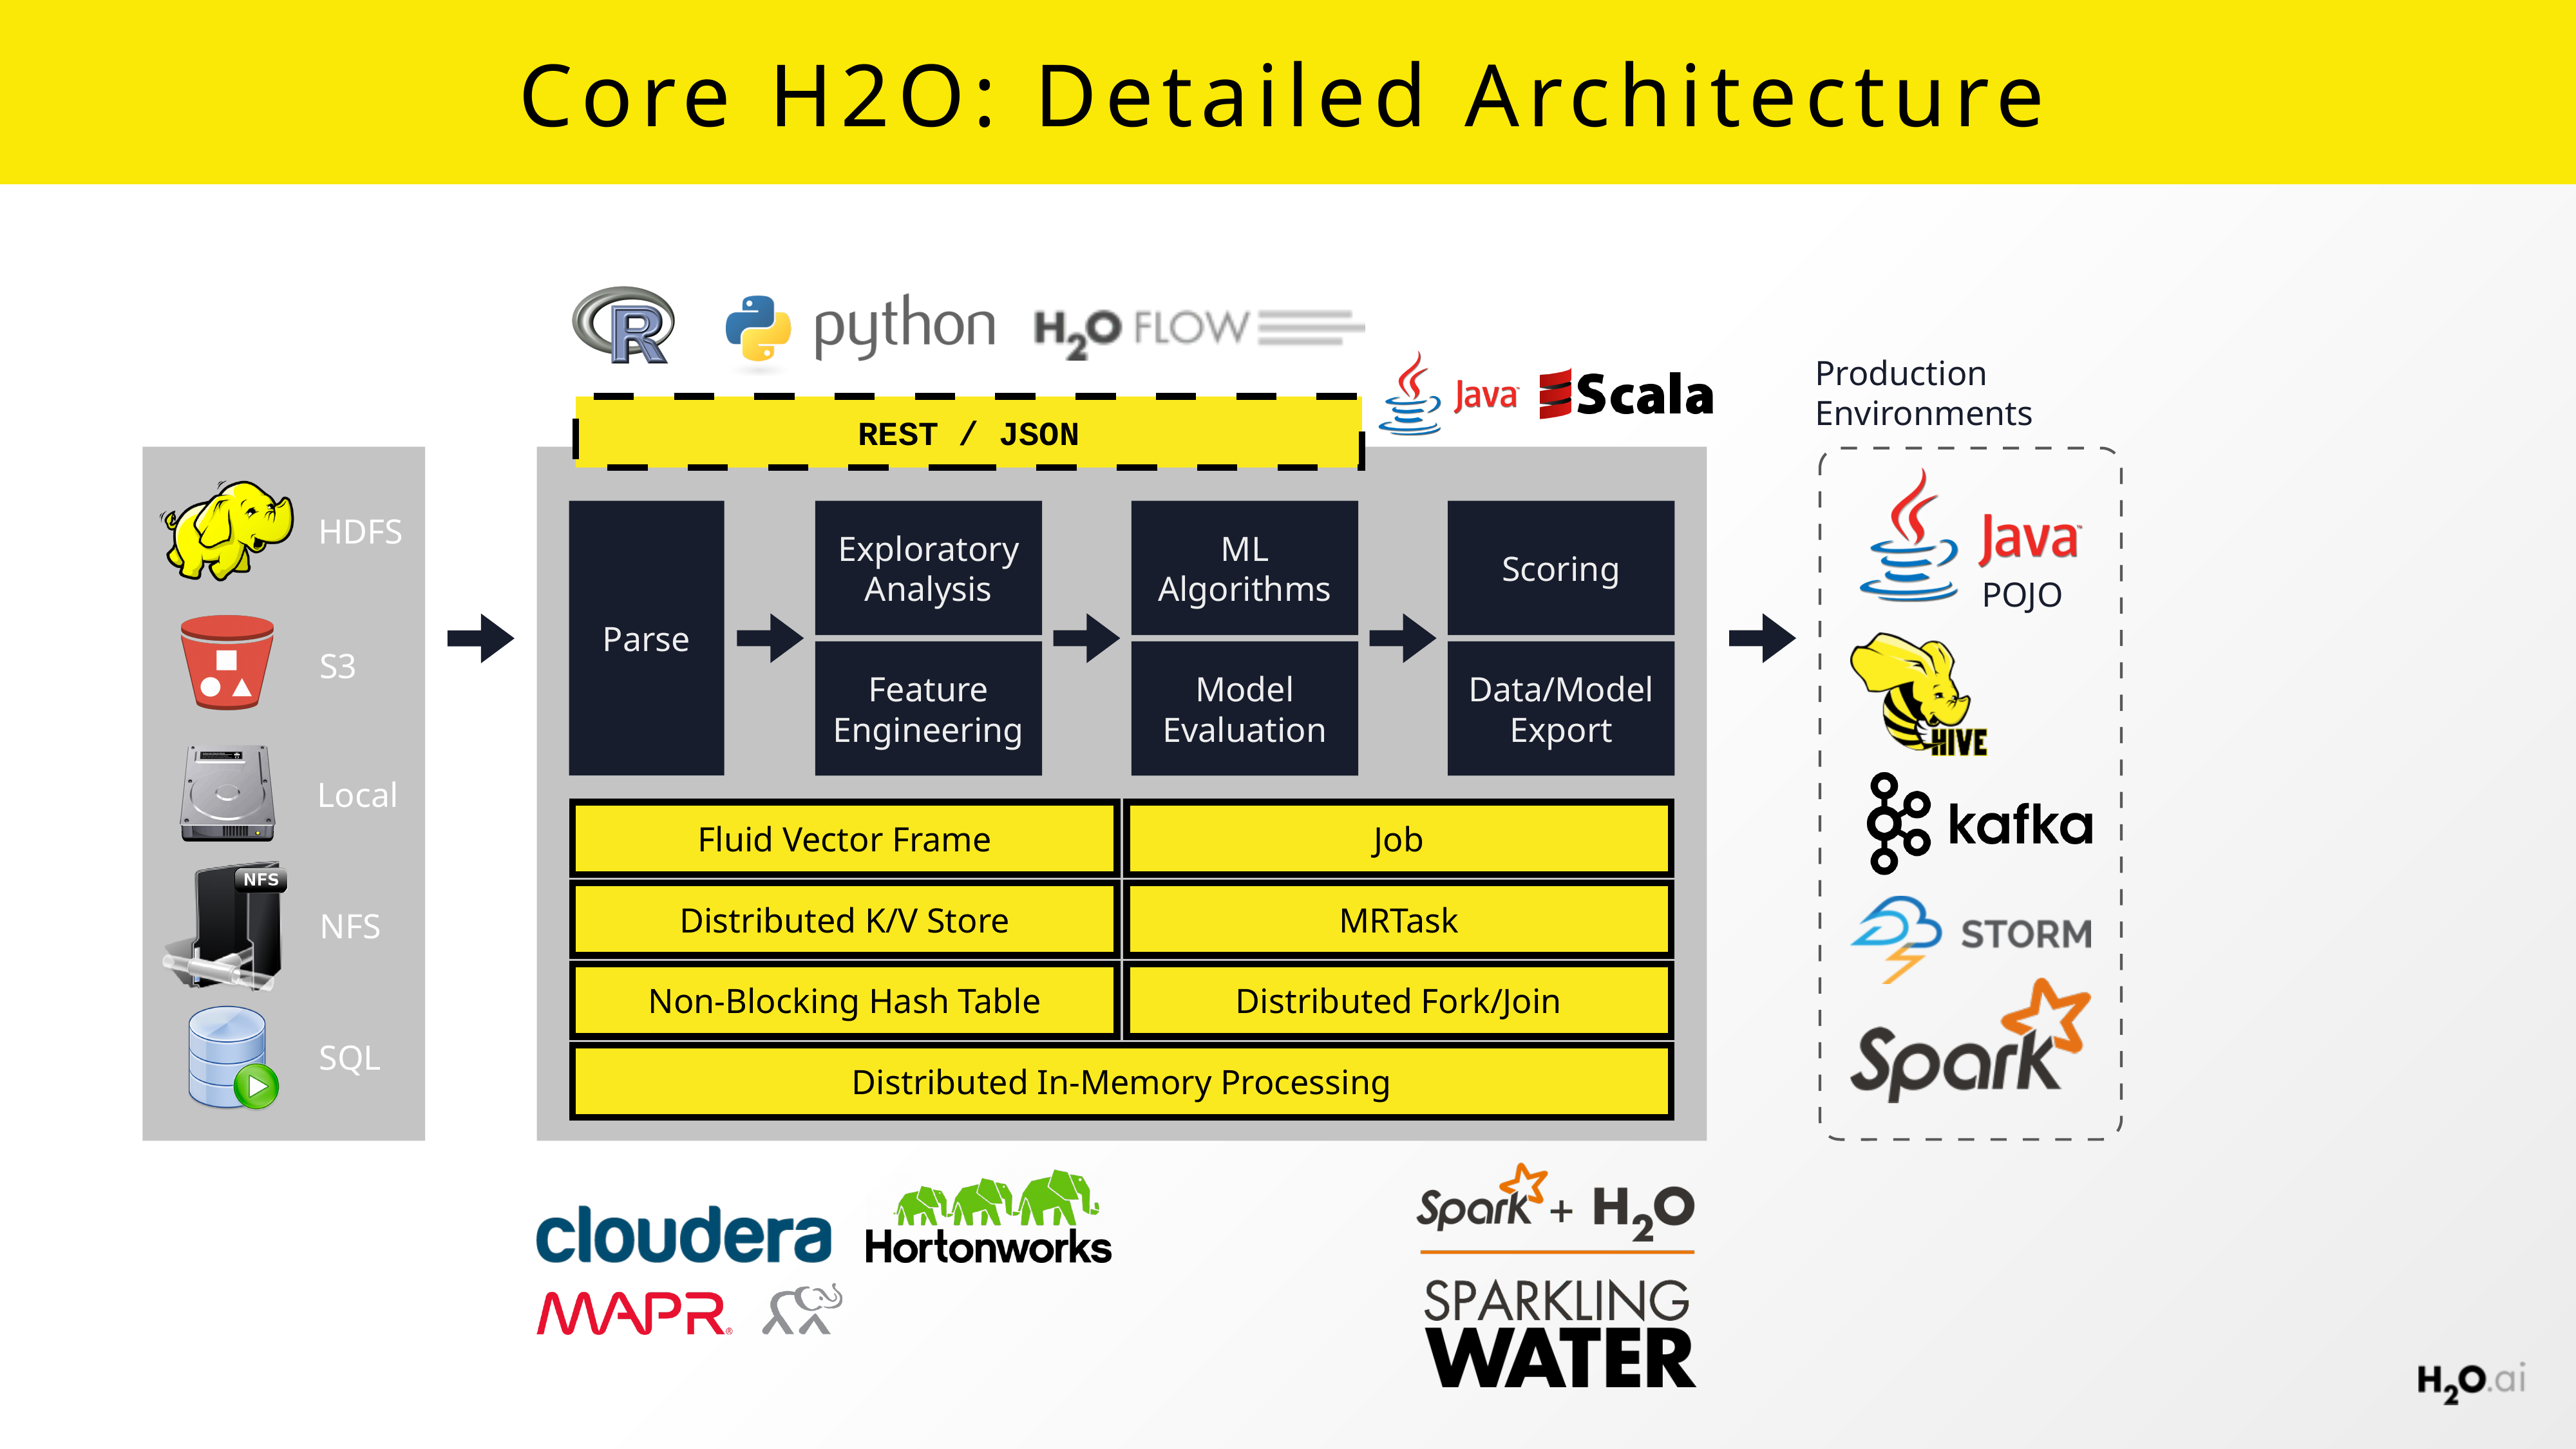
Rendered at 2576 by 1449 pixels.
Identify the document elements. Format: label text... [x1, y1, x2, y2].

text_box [142, 446, 515, 1141]
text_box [572, 280, 995, 376]
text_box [536, 446, 1707, 1141]
title Core H2O: Detailed Architecture [57, 0, 2508, 186]
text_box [1728, 342, 2122, 1140]
picture [1411, 1157, 1707, 1397]
picture [1033, 308, 1366, 361]
text_box REST / JSON [576, 396, 1362, 441]
picture [2418, 1361, 2526, 1405]
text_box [569, 500, 1675, 776]
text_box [1372, 345, 1714, 441]
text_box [536, 1169, 1112, 1342]
